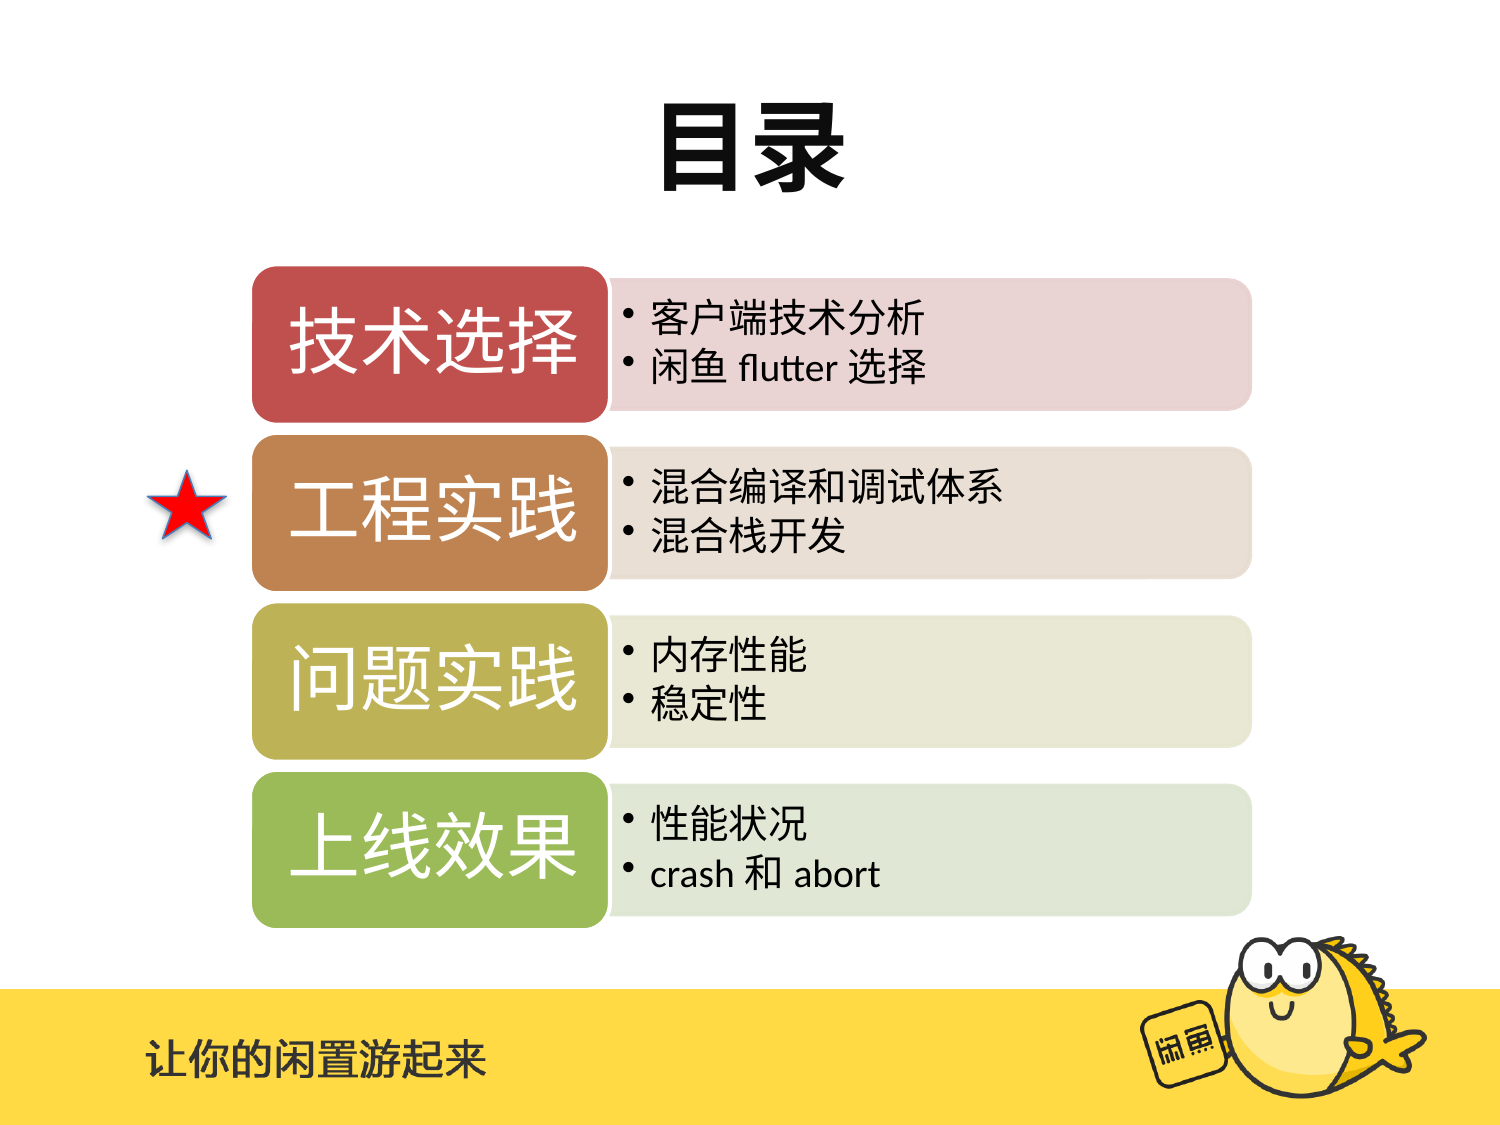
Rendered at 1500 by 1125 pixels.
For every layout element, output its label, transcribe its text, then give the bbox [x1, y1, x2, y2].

text_box 目录 [112, 22, 1388, 264]
picture [0, 0, 1500, 1125]
text_box [146, 469, 227, 540]
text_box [249, 263, 1251, 931]
